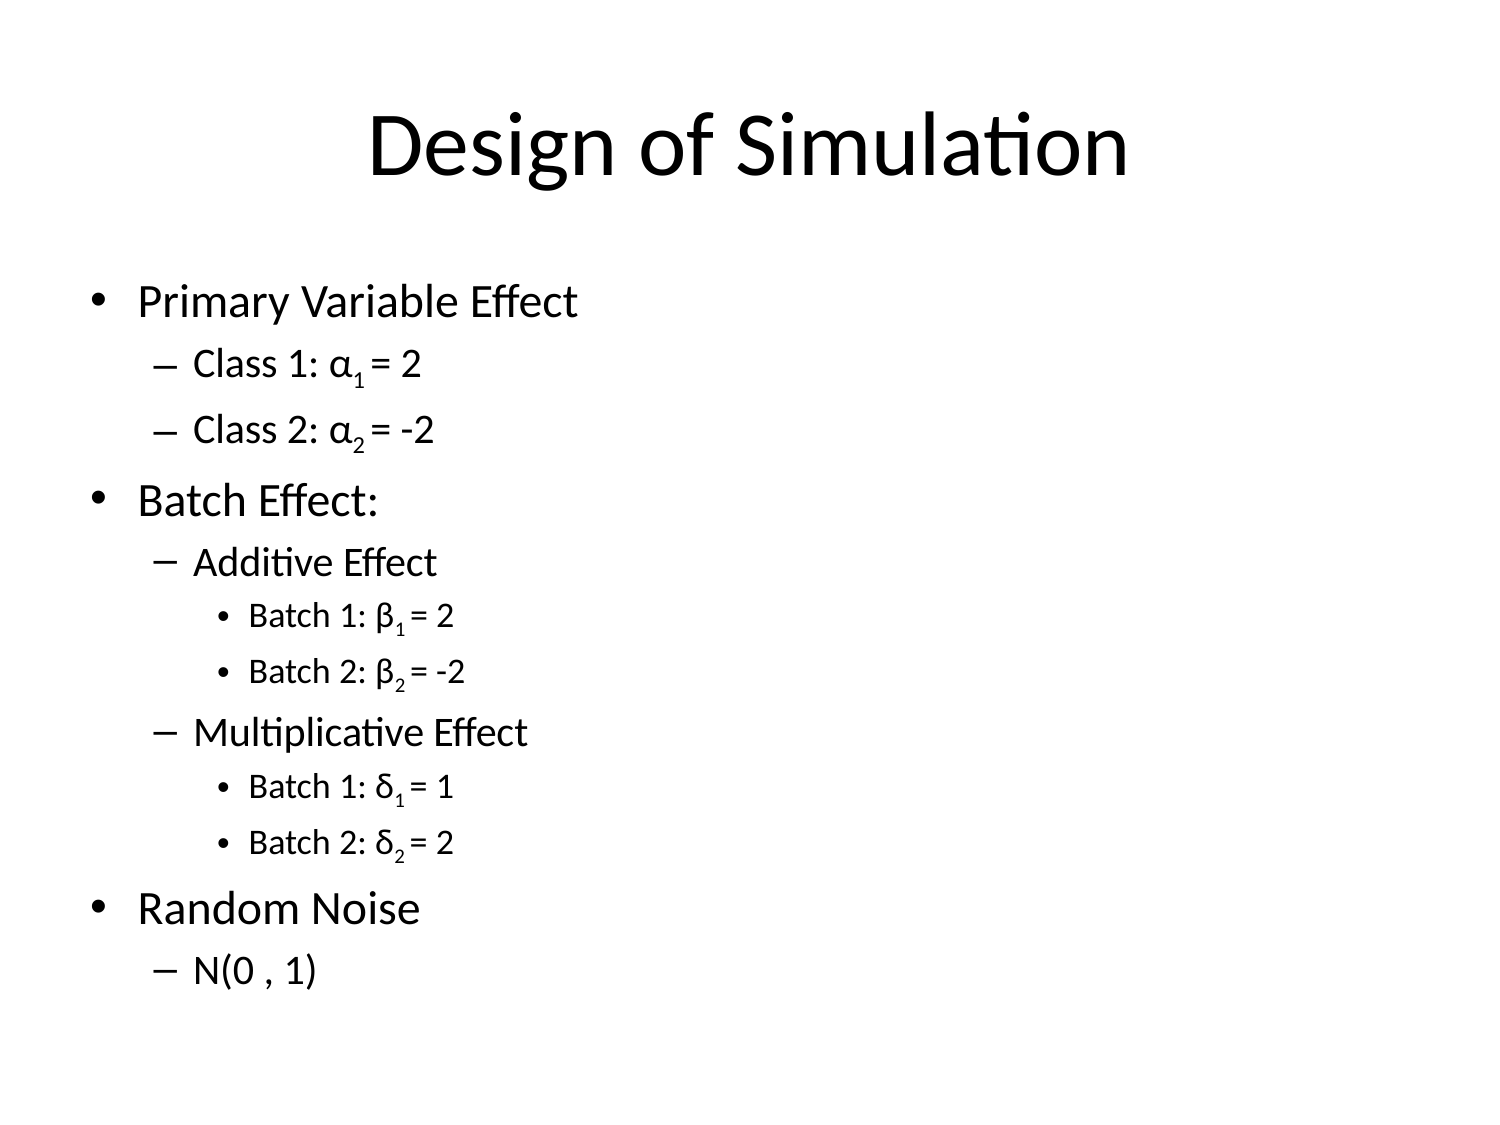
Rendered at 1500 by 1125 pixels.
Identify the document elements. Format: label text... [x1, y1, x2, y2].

title Design of Simulation [75, 45, 1425, 233]
list Primary Variable Effect Class 1: α1 = 2 Class 2: α2 = -2 Batch Effect: Additive Effect Batch 1: β1 = 2 Batch 2: β2 = -2 Multiplicative Effect Batch 1: δ1 = 1 Batch 2: δ2 = 2 Random Noise N(0 , 1) [75, 262, 1425, 1005]
